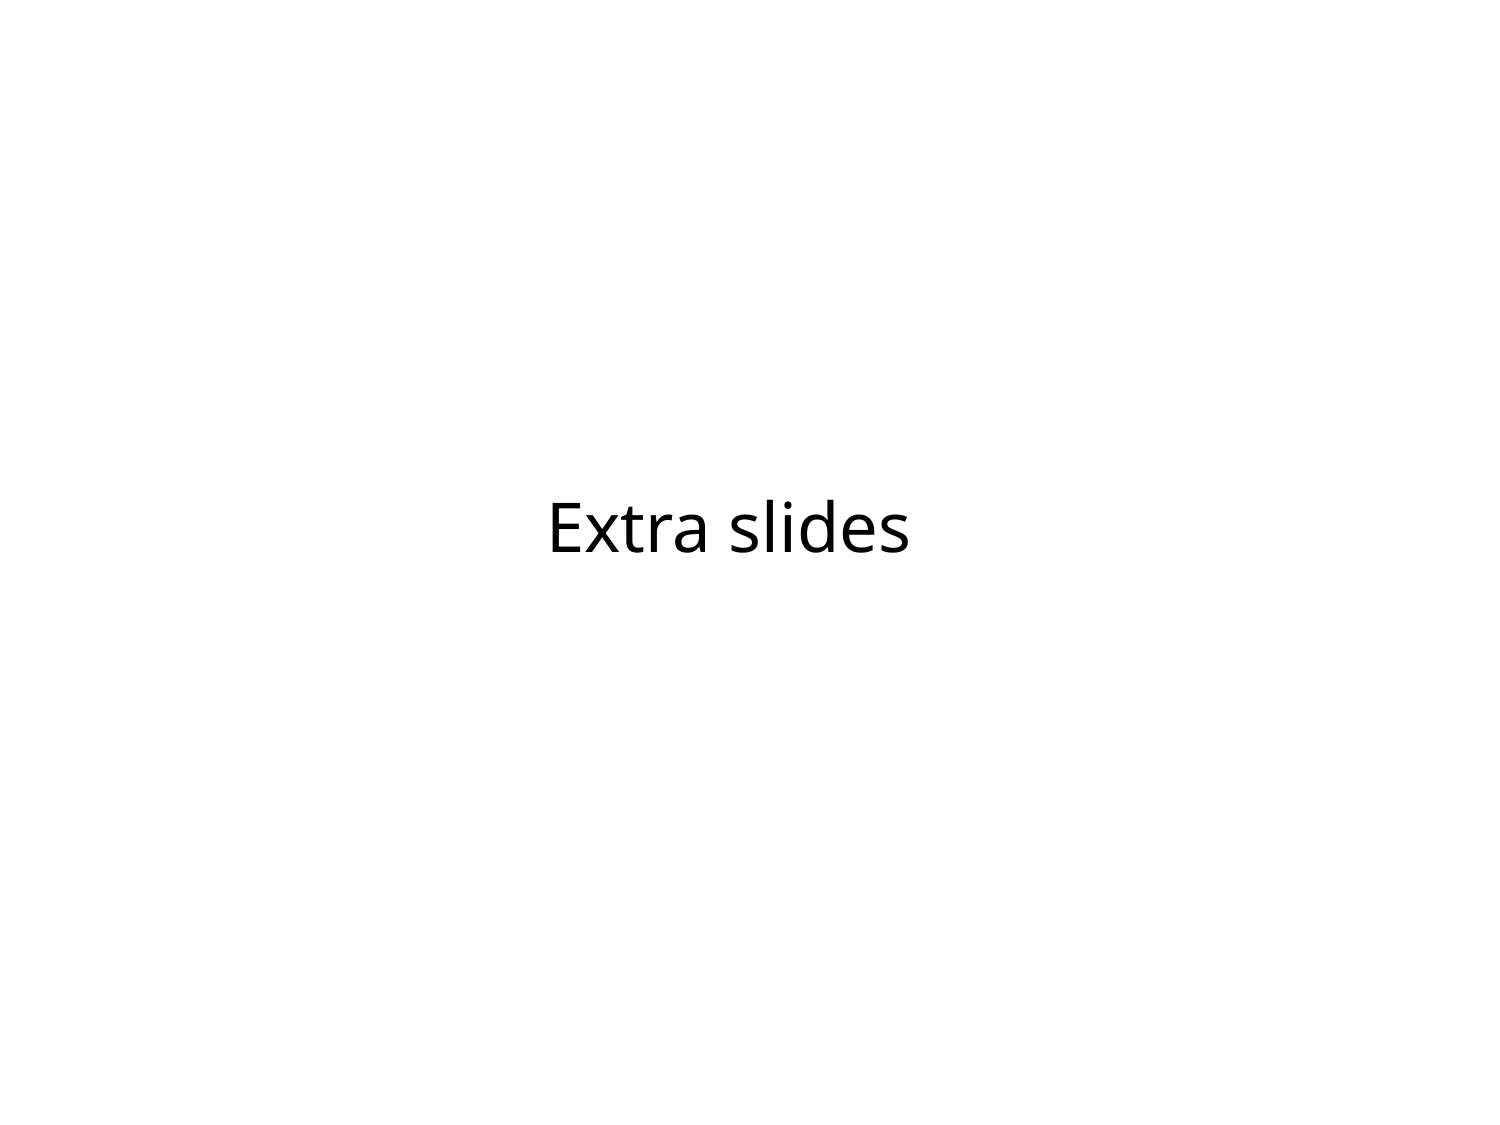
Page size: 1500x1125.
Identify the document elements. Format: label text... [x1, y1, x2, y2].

title Extra slides [531, 421, 994, 640]
